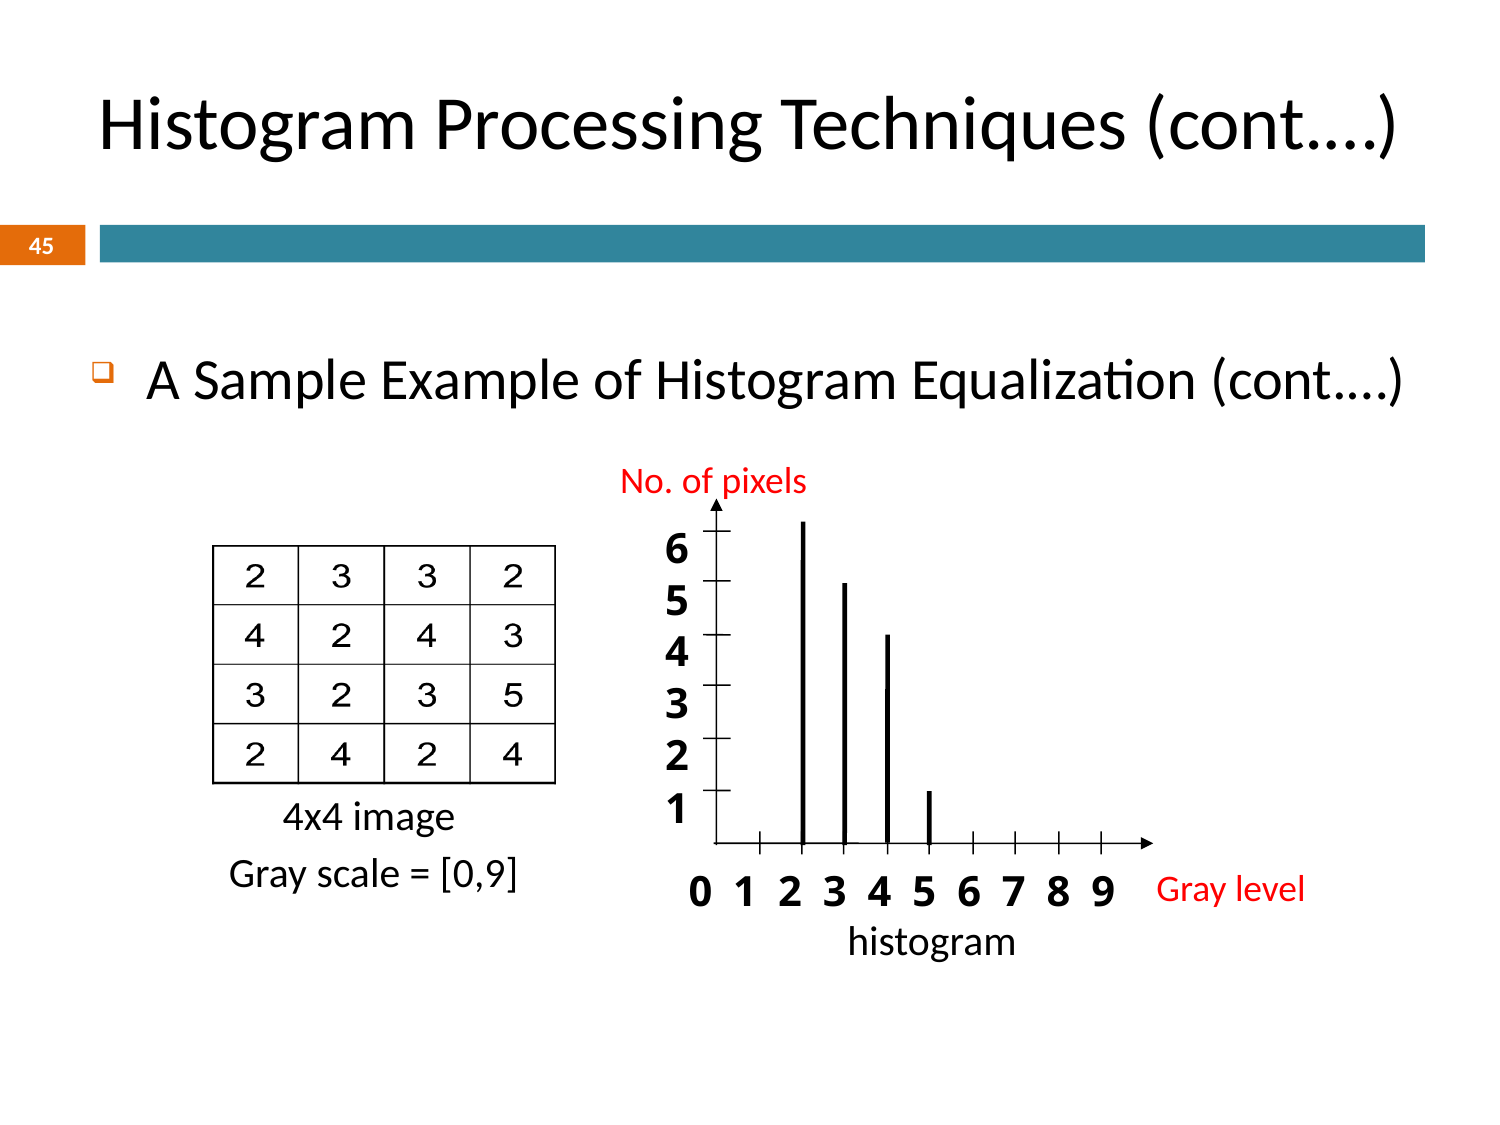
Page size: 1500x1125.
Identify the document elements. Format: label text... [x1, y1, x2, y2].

title Histogram Processing Techniques (cont.…) [75, 24, 1425, 213]
list A Sample Example of Histogram Equalization (cont.…) [75, 262, 1425, 913]
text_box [212, 448, 1313, 962]
picture [212, 544, 556, 793]
slide_number 45 [0, 224, 86, 266]
text_box [98, 223, 1427, 265]
